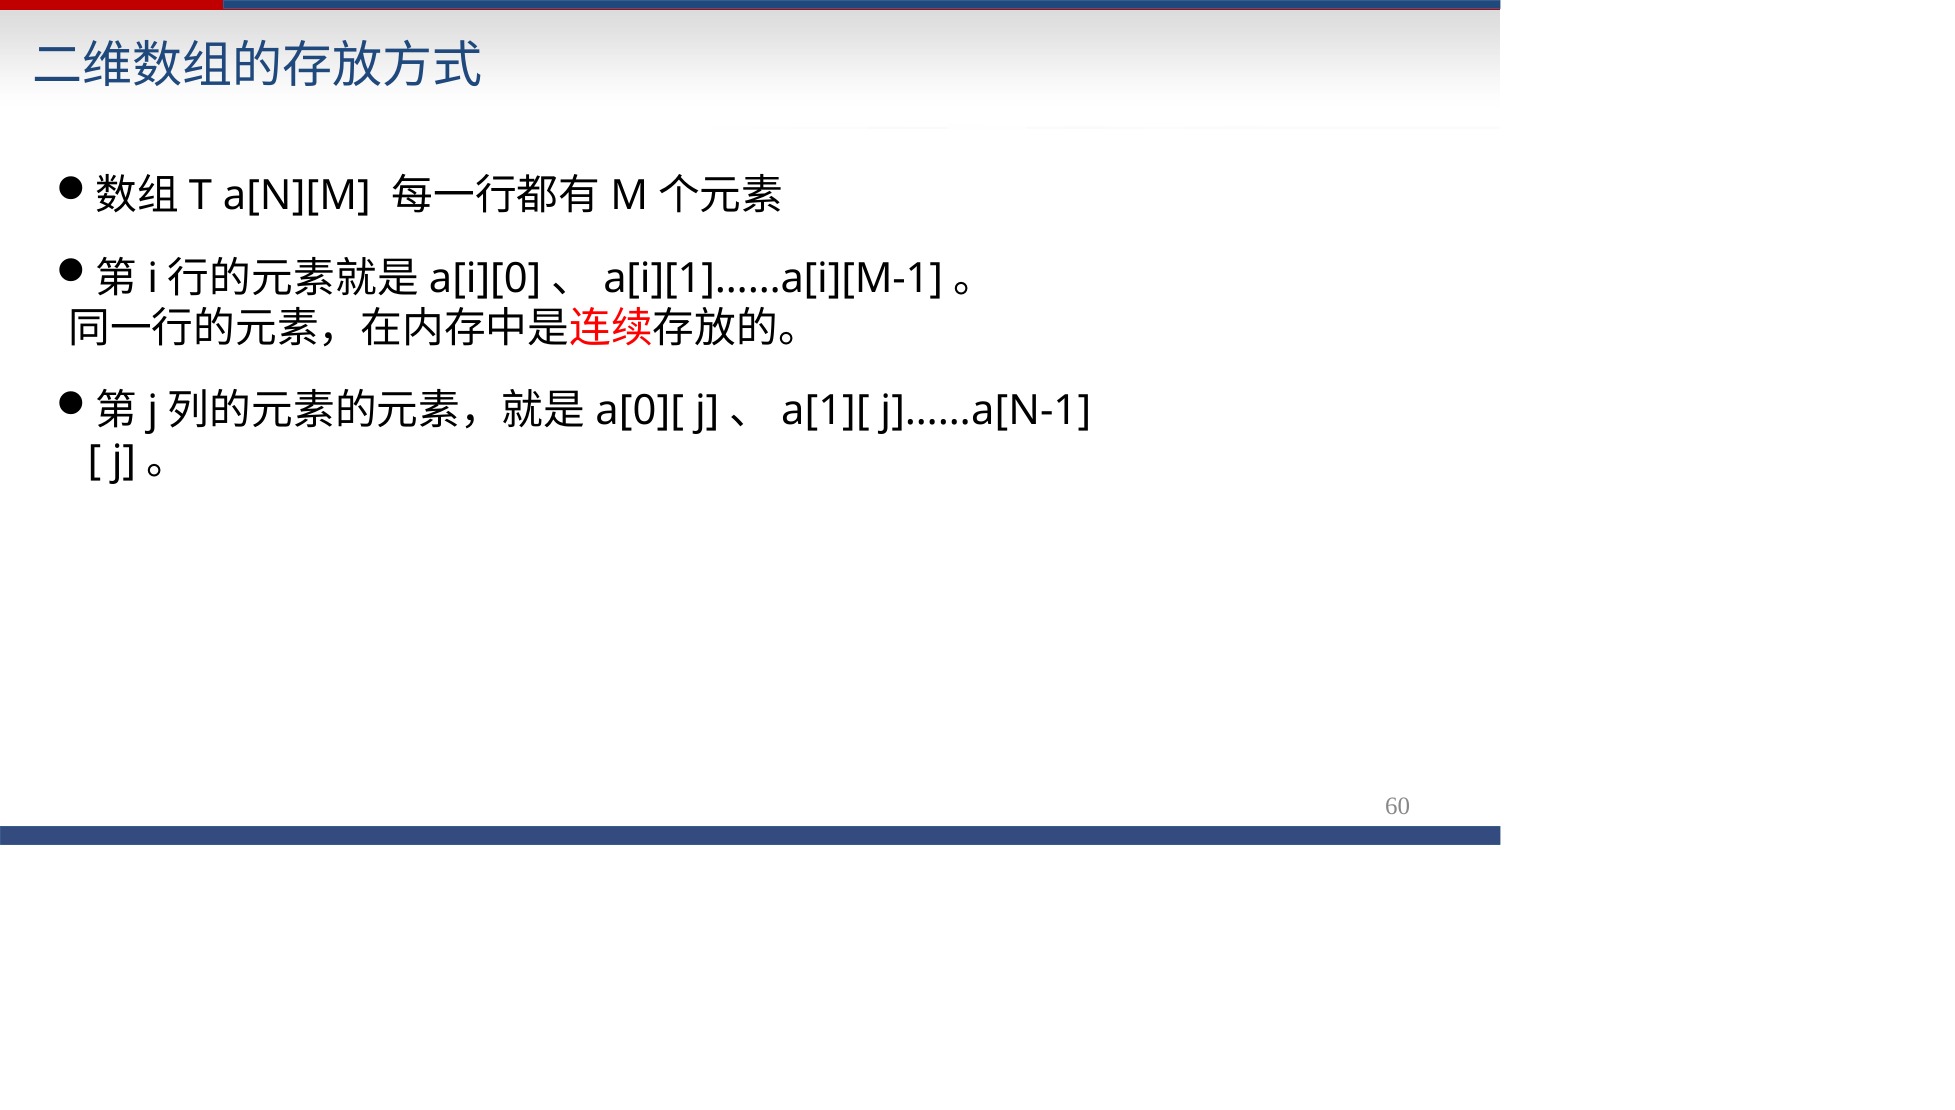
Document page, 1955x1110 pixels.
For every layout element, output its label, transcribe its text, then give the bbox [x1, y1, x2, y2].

slide_number 60 [1378, 789, 1417, 1110]
picture [0, 10, 1500, 129]
text_box 数组T a[N][M] 每一行都有M个元素 第i行的元素就是a[i][0]、a[i][1]……a[i][M-1]。 同一行的元素，在内存中是连续存放的。 第j列的元素的元素，就是a[0][ j]、a[1][ j]……a[N-1][ j]。 [54, 165, 1120, 484]
title 二维数组的存放方式 [30, 30, 485, 219]
